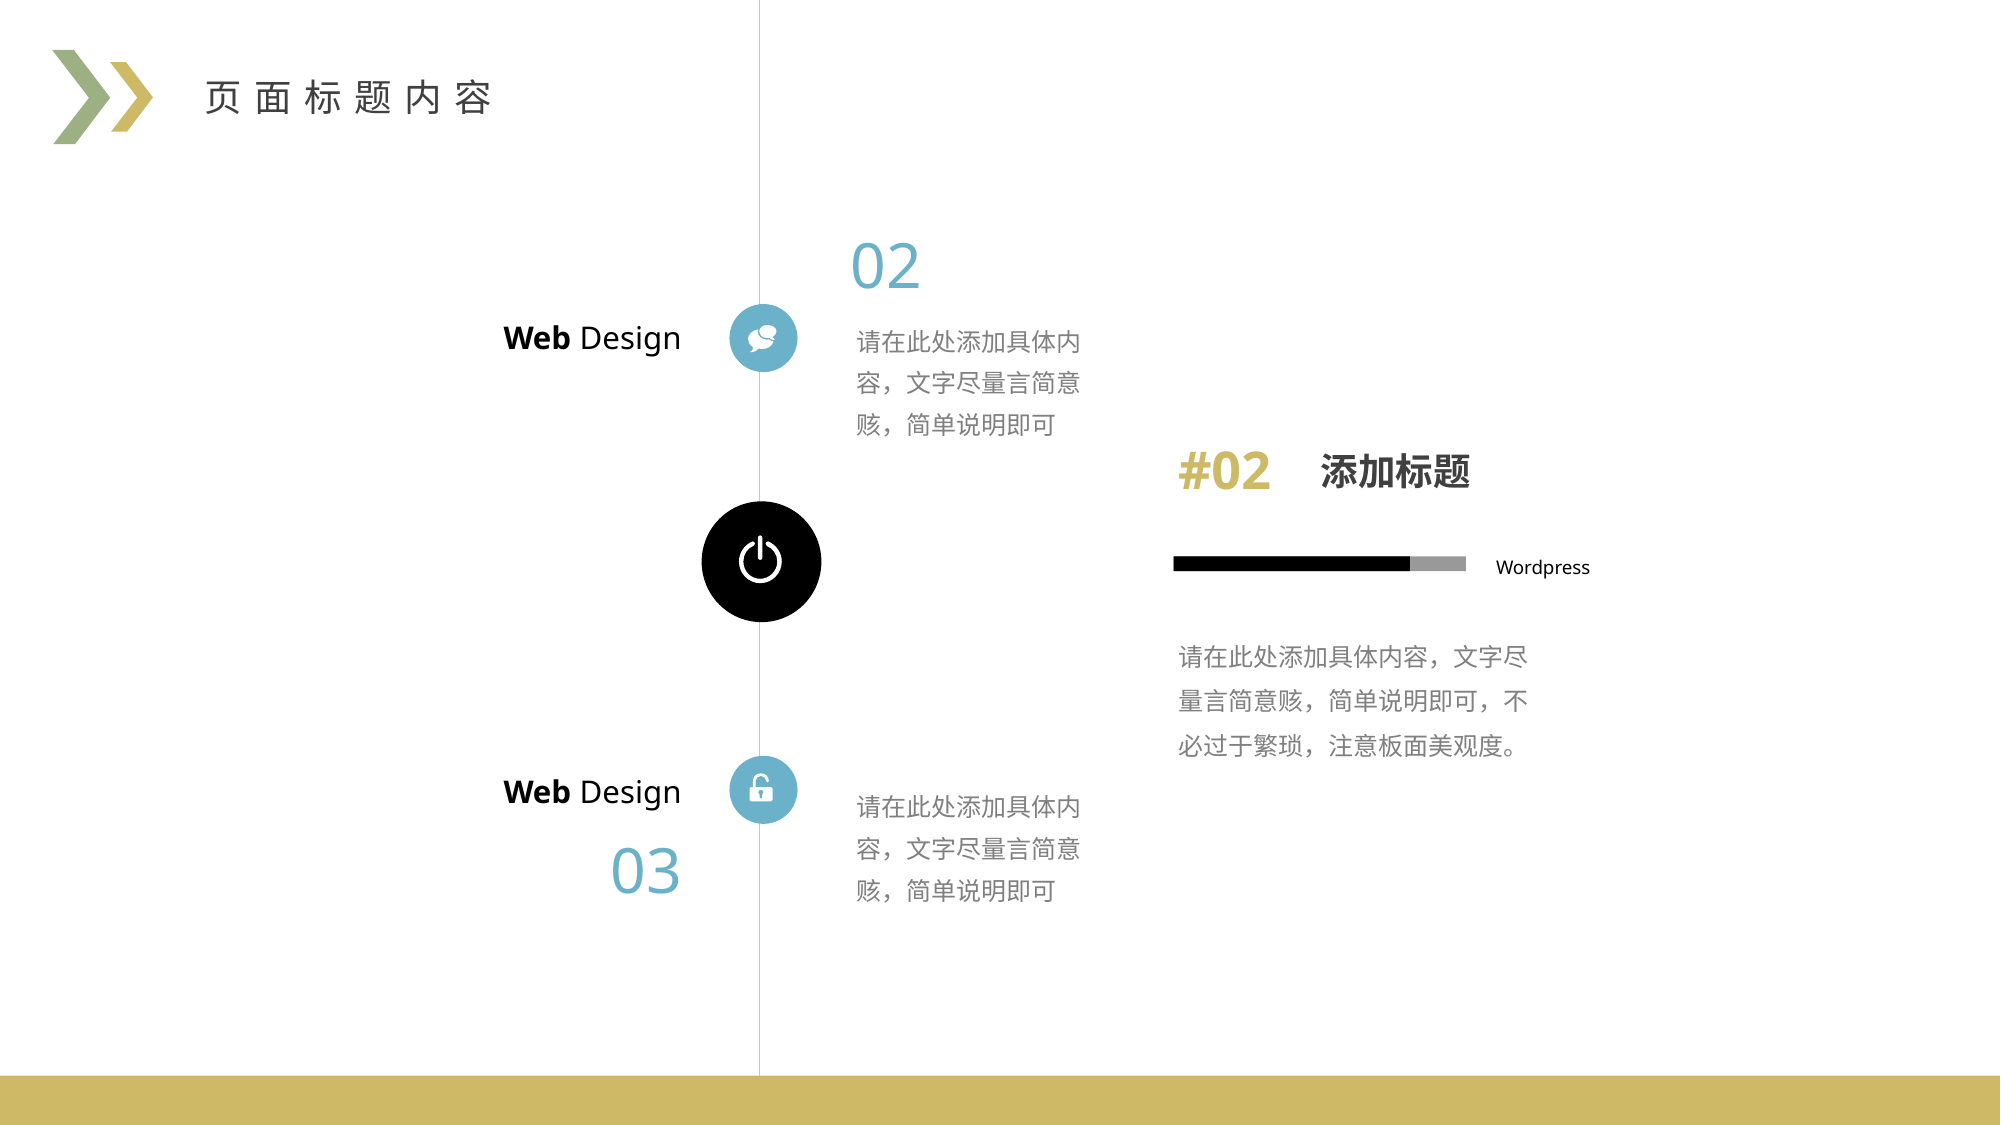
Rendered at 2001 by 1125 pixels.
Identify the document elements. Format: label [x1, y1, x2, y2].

text_box [0, 49, 2000, 1125]
